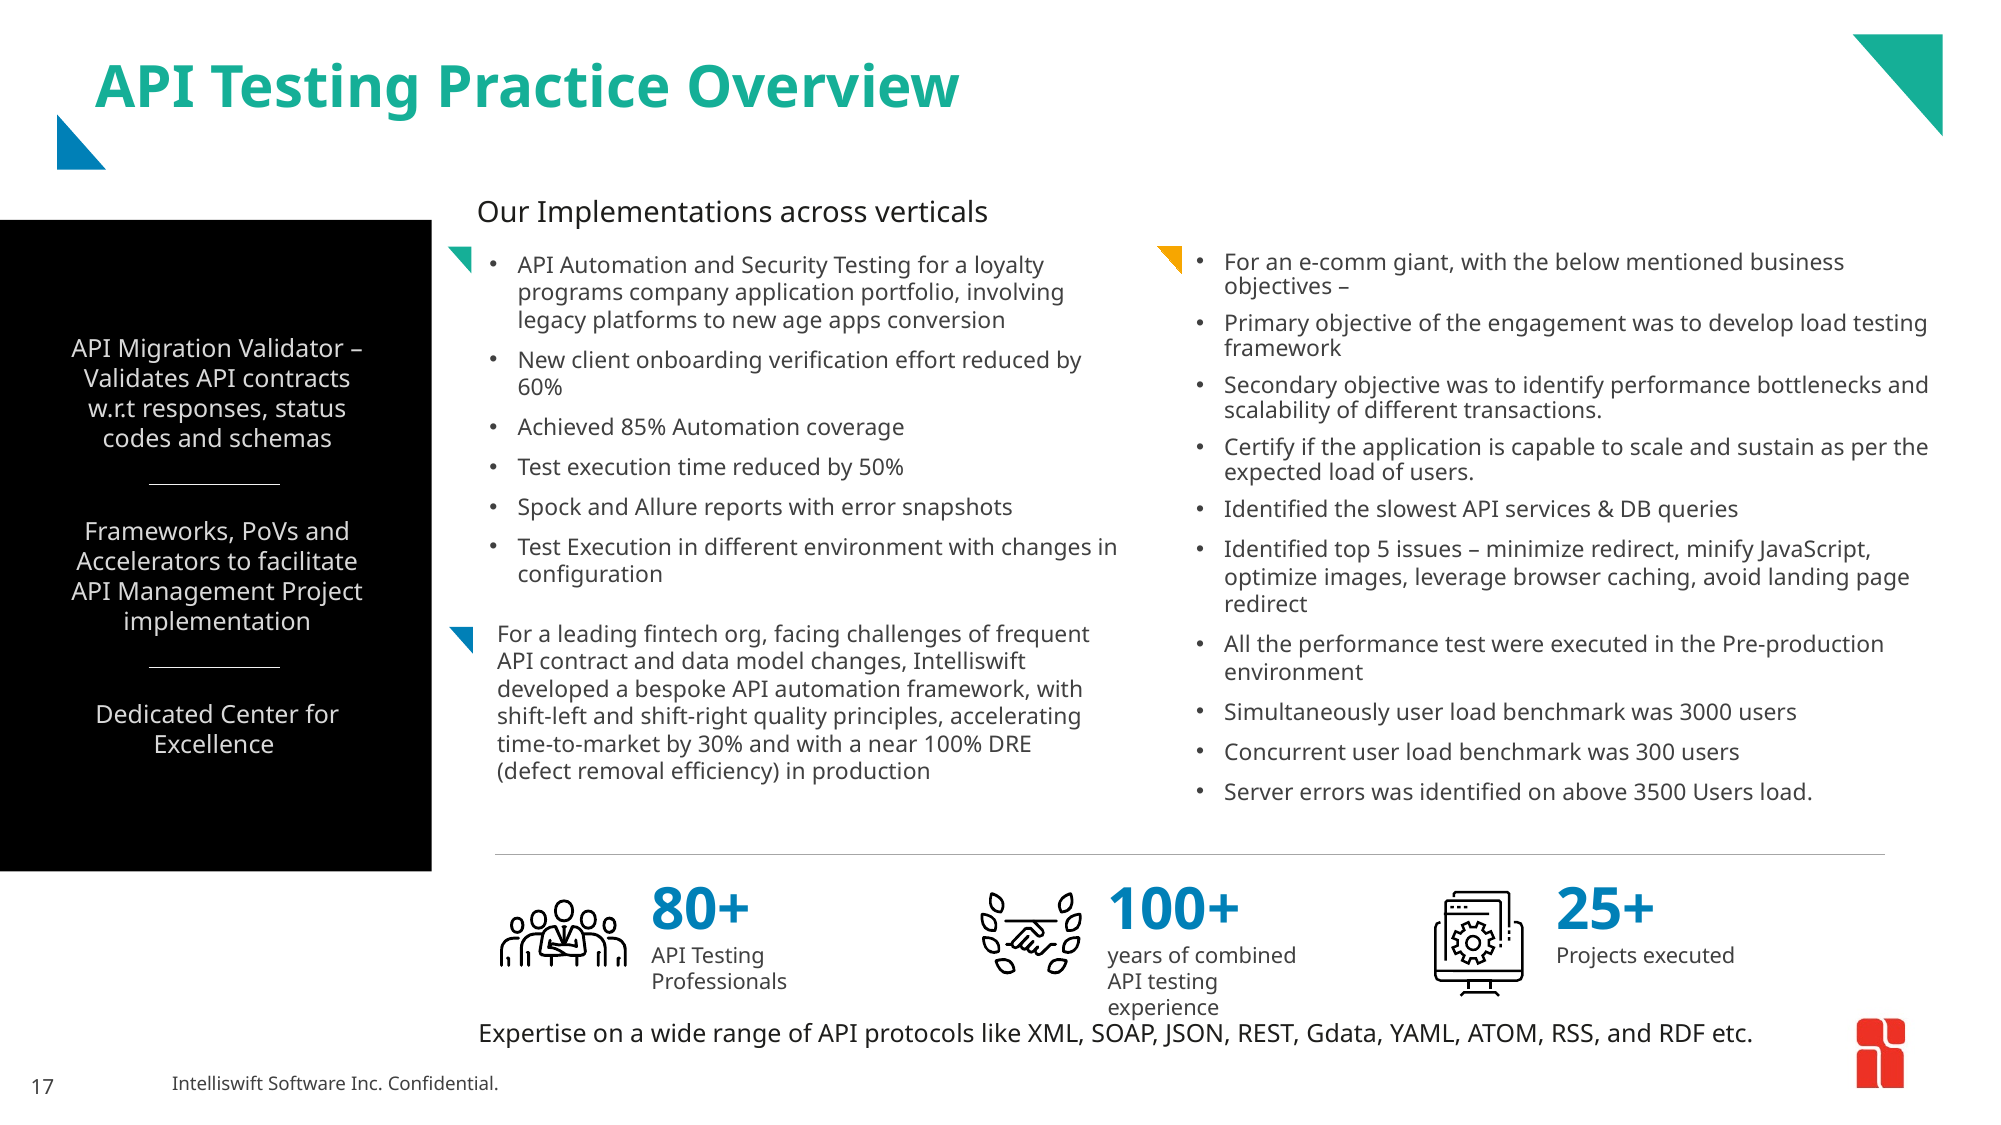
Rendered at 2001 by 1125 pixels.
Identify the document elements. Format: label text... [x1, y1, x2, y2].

title API Testing Practice Overview [95, 56, 1898, 121]
text_box 80+ API Testing Professionals [651, 871, 836, 994]
text_box For a leading fintech org, facing challenges of frequent API contract and data model changes, Intelliswift developed a bespoke API automation framework, with shift-left and shift-right quality principles, accelerating time-to-market by 30% and with a near 100% DRE (defect removal efficiency) in production [482, 611, 1117, 792]
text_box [54, 332, 381, 759]
text_box [0, 219, 433, 872]
text_box 25+ Projects executed [1556, 871, 1740, 968]
text_box 100+ years of combined API testing experience [1107, 871, 1322, 1020]
text_box Our Implementations across verticals [476, 197, 989, 229]
text_box [447, 246, 472, 274]
text_box [449, 626, 473, 654]
text_box [1157, 246, 1182, 274]
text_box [500, 899, 627, 967]
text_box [1435, 891, 1523, 996]
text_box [979, 891, 1083, 975]
text_box For an e-comm giant, with the below mentioned business objectives – Primary objective of the engagement was to develop load testing framework Secondary objective was to identify performance bottlenecks and scalability of different transactions. Certify if the application is capable to scale and sustain as per the expected load of users. Identified the slowest API services & DB queries Identified top 5 issues – minimize redirect, minify JavaScript, optimize images, leverage browser caching, avoid landing page redirect All the performance test were executed in the Pre-production environment Simultaneously user load benchmark was 3000 users Concurrent user load benchmark was 300 users Server errors was identified on above 3500 Users load. [1196, 250, 1937, 805]
picture [1845, 1007, 1915, 1096]
text_box Expertise on a wide range of API protocols like XML, SOAP, JSON, REST, Gdata, YAML, ATOM, RSS, and RDF etc. [478, 1021, 1756, 1049]
text_box API Automation and Security Testing for a loyalty programs company application portfolio, involving legacy platforms to new age apps conversion New client onboarding verification effort reduced by 60% Achieved 85% Automation coverage Test execution time reduced by 50% Spock and Allure reports with error snapshots Test Execution in different environment with changes in configuration [489, 250, 1124, 588]
